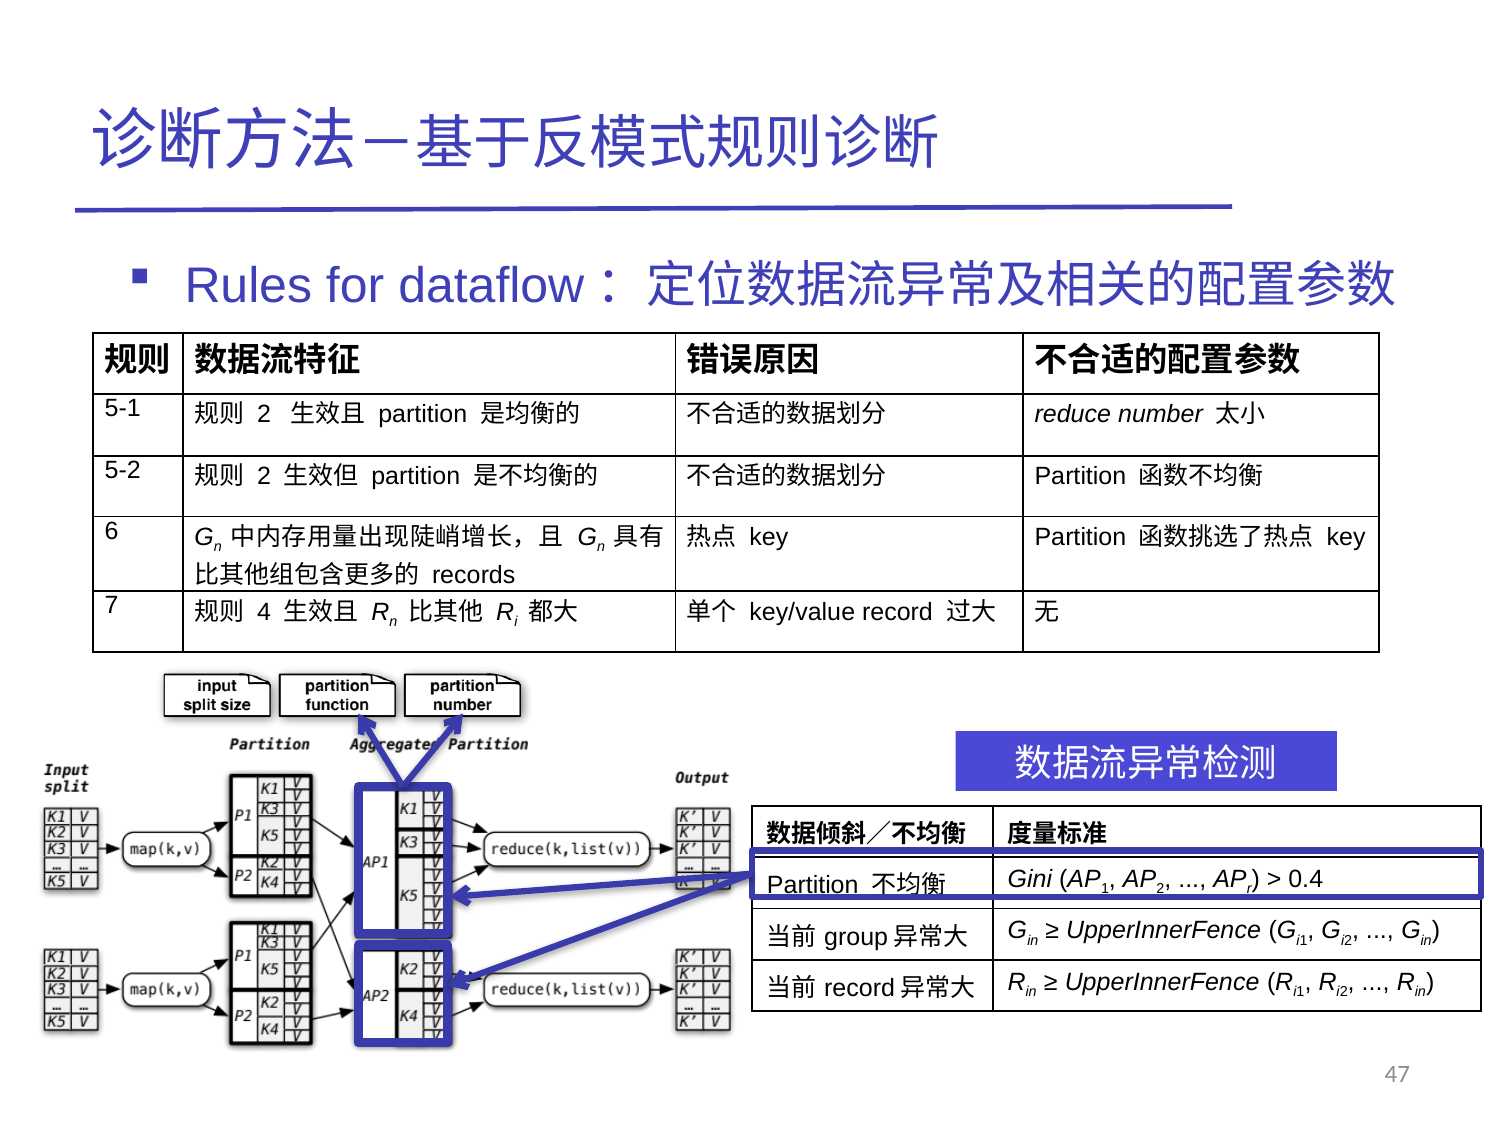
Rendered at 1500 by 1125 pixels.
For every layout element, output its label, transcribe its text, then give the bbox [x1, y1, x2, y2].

table_cell Rin ≥ UpperInnerFence (Ri1, Ri2, ..., Rin) [994, 961, 1480, 1010]
table_cell Gin ≥ UpperInnerFence (Gi1, Gi2, ..., Gin) [994, 909, 1480, 959]
table_cell 不合适的数据划分 [676, 457, 1022, 516]
table_cell 规则 2 生效且 partition 是均衡的 [184, 395, 675, 455]
table_header 数据倾斜／不均衡 [753, 807, 992, 848]
table_header 不合适的配置参数 [1024, 334, 1378, 393]
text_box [358, 713, 404, 787]
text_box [404, 713, 464, 787]
table_cell 5-1 [94, 395, 182, 455]
slide_number 47 [1074, 1042, 1425, 1103]
table_cell Gini (AP1, AP2, ..., APr) > 0.4 [994, 899, 1480, 908]
table_cell 5-2 [94, 457, 182, 516]
table_cell 7 [94, 592, 182, 651]
table_cell 当前record异常大 [753, 961, 992, 1010]
table_cell 当前group异常大 [757, 909, 992, 959]
text_box 数据流异常检测 [955, 731, 1337, 791]
table_header 错误原因 [676, 334, 1022, 393]
table_cell Partition 不均衡 [757, 899, 992, 908]
list Rules for dataflow：定位数据流异常及相关的配置参数 [113, 245, 1447, 869]
title 诊断方法－基于反模式规则诊断 [75, 67, 1425, 207]
table_cell 规则 4 生效且 Rn 比其他 Ri 都大 [184, 592, 675, 651]
table_cell reduce number 太小 [1024, 395, 1378, 455]
table_header 规则 [94, 334, 182, 393]
text_box [750, 848, 1483, 899]
table_cell 规则 2 生效但 partition 是不均衡的 [184, 457, 675, 516]
table_header 数据流特征 [184, 334, 675, 393]
table_cell 无 [1024, 592, 1378, 651]
picture [151, 662, 535, 732]
table_cell Partition 函数挑选了热点 key [1024, 517, 1378, 590]
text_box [447, 873, 753, 987]
table_cell 单个 key/value record 过大 [676, 592, 1022, 651]
picture [31, 734, 739, 1057]
table_cell 热点 key [676, 517, 1022, 590]
table_cell Partition 函数不均衡 [1024, 457, 1378, 516]
table_cell 不合适的数据划分 [676, 395, 1022, 455]
table_cell 6 [94, 517, 182, 590]
table_header 度量标准 [994, 807, 1480, 848]
table_cell Gn 中内存用量出现陡峭增长，且 Gn 具有比其他组包含更多的 records [184, 517, 675, 590]
